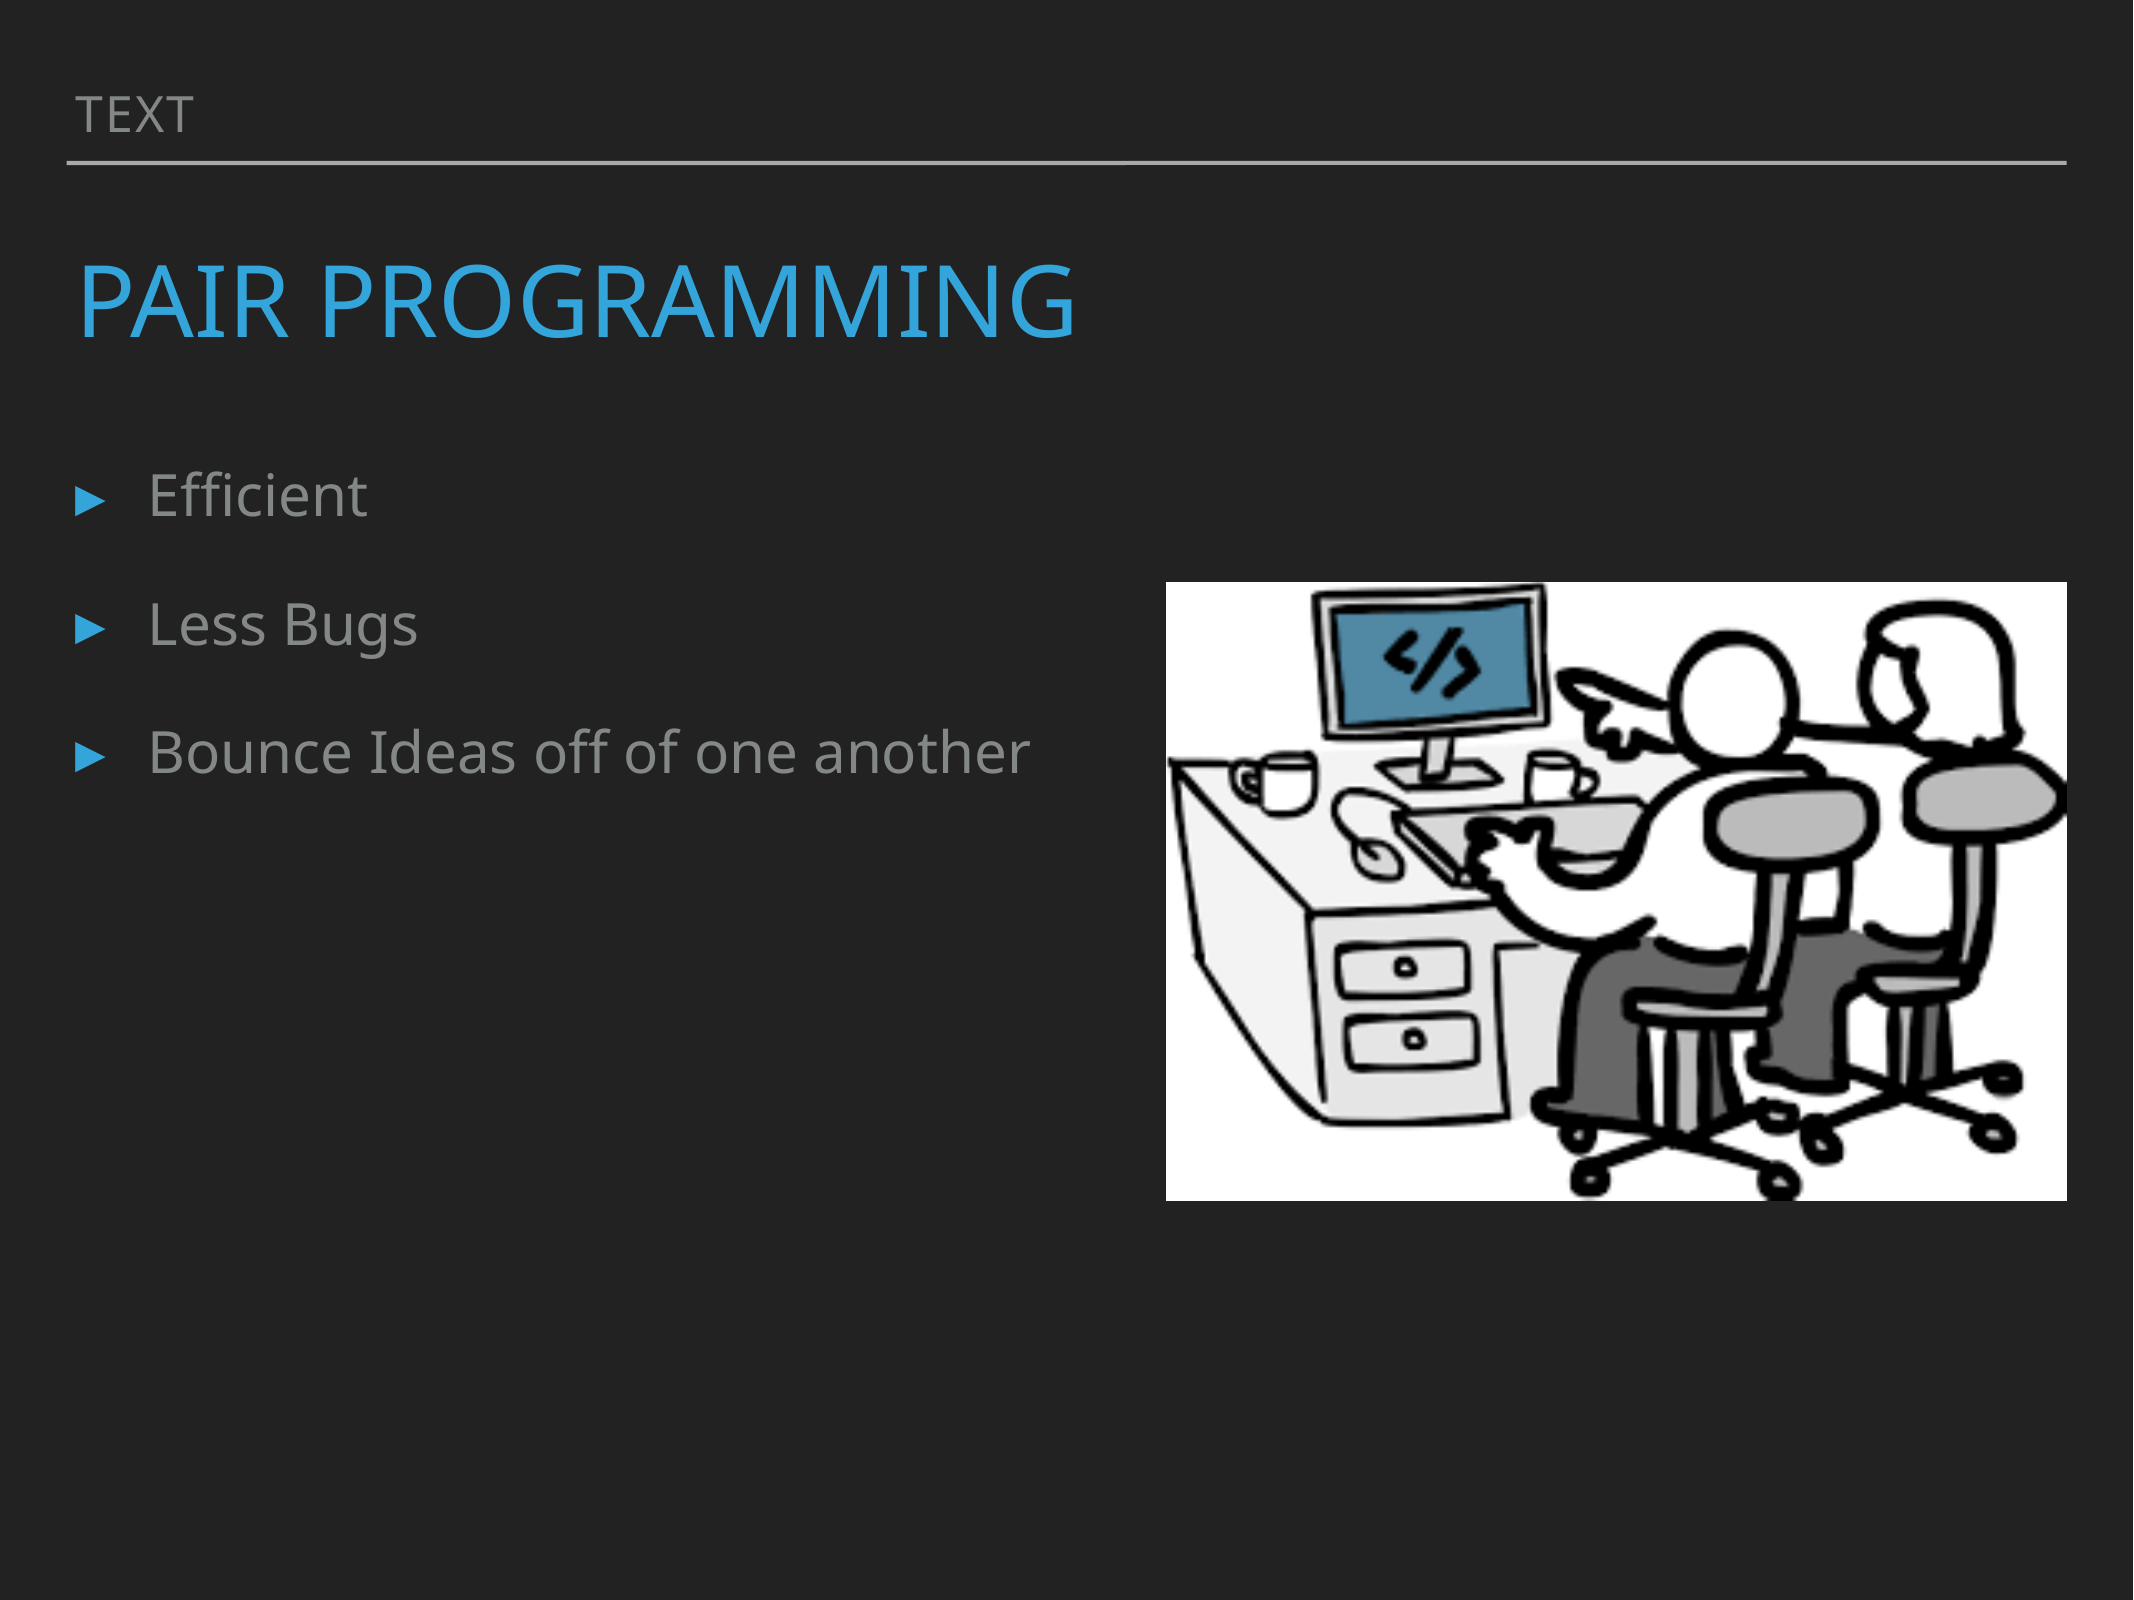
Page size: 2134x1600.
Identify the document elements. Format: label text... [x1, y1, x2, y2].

title Pair Programming [66, 251, 1101, 372]
list Text [66, 74, 1901, 151]
picture [1166, 582, 2067, 1201]
list Efficient Less Bugs Bounce Ideas off of one another [66, 449, 1101, 1453]
